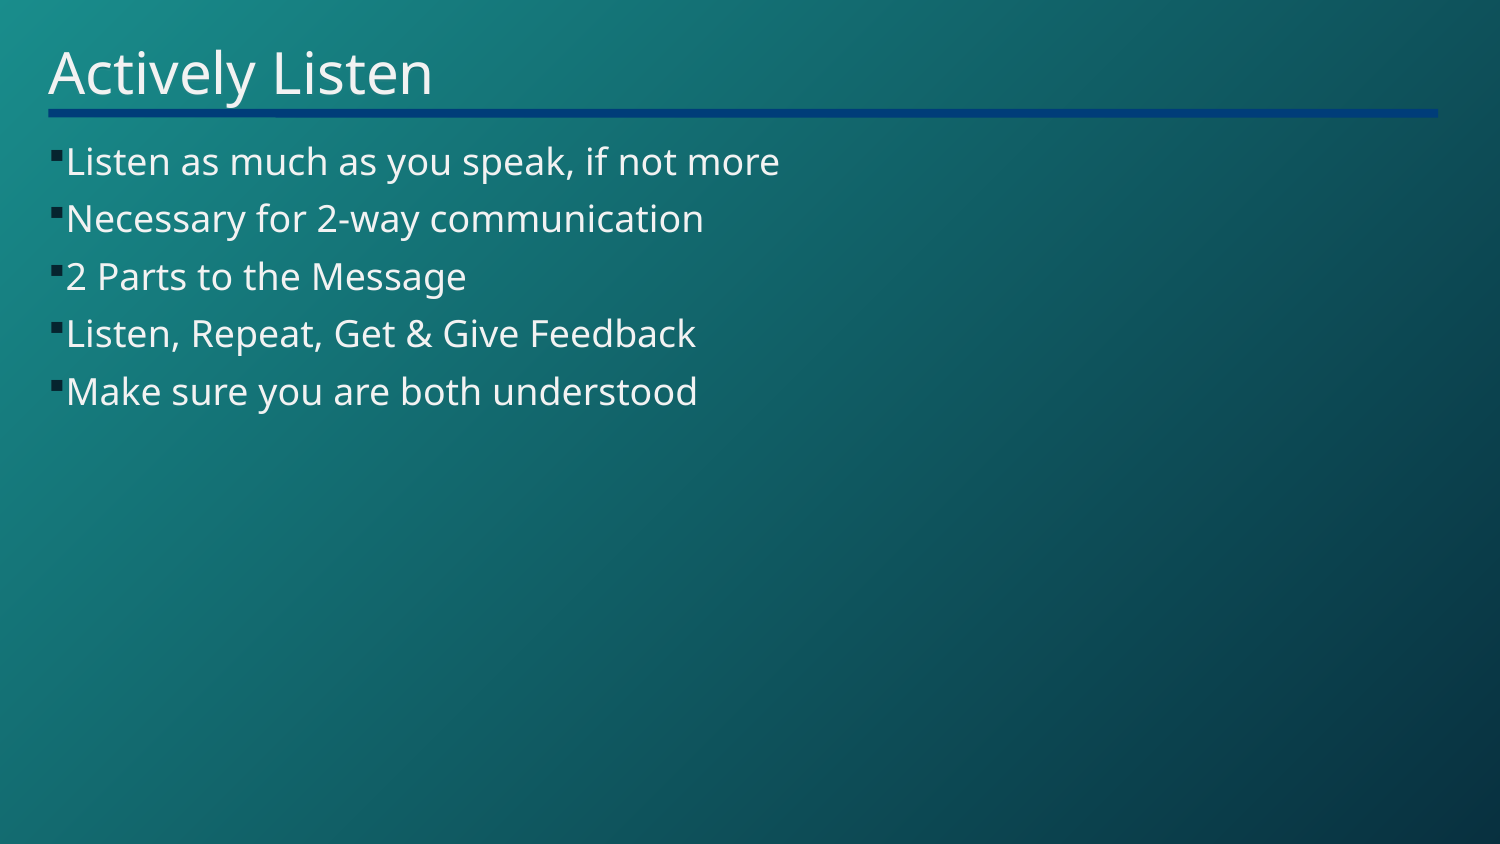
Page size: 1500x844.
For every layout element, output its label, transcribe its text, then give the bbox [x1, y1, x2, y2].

list Listen as much as you speak, if not more Necessary for 2-way communication 2 Parts to the Message Listen, Repeat, Get & Give Feedback Make sure you are both understood [48, 137, 1439, 705]
title Actively Listen [48, 55, 1439, 97]
